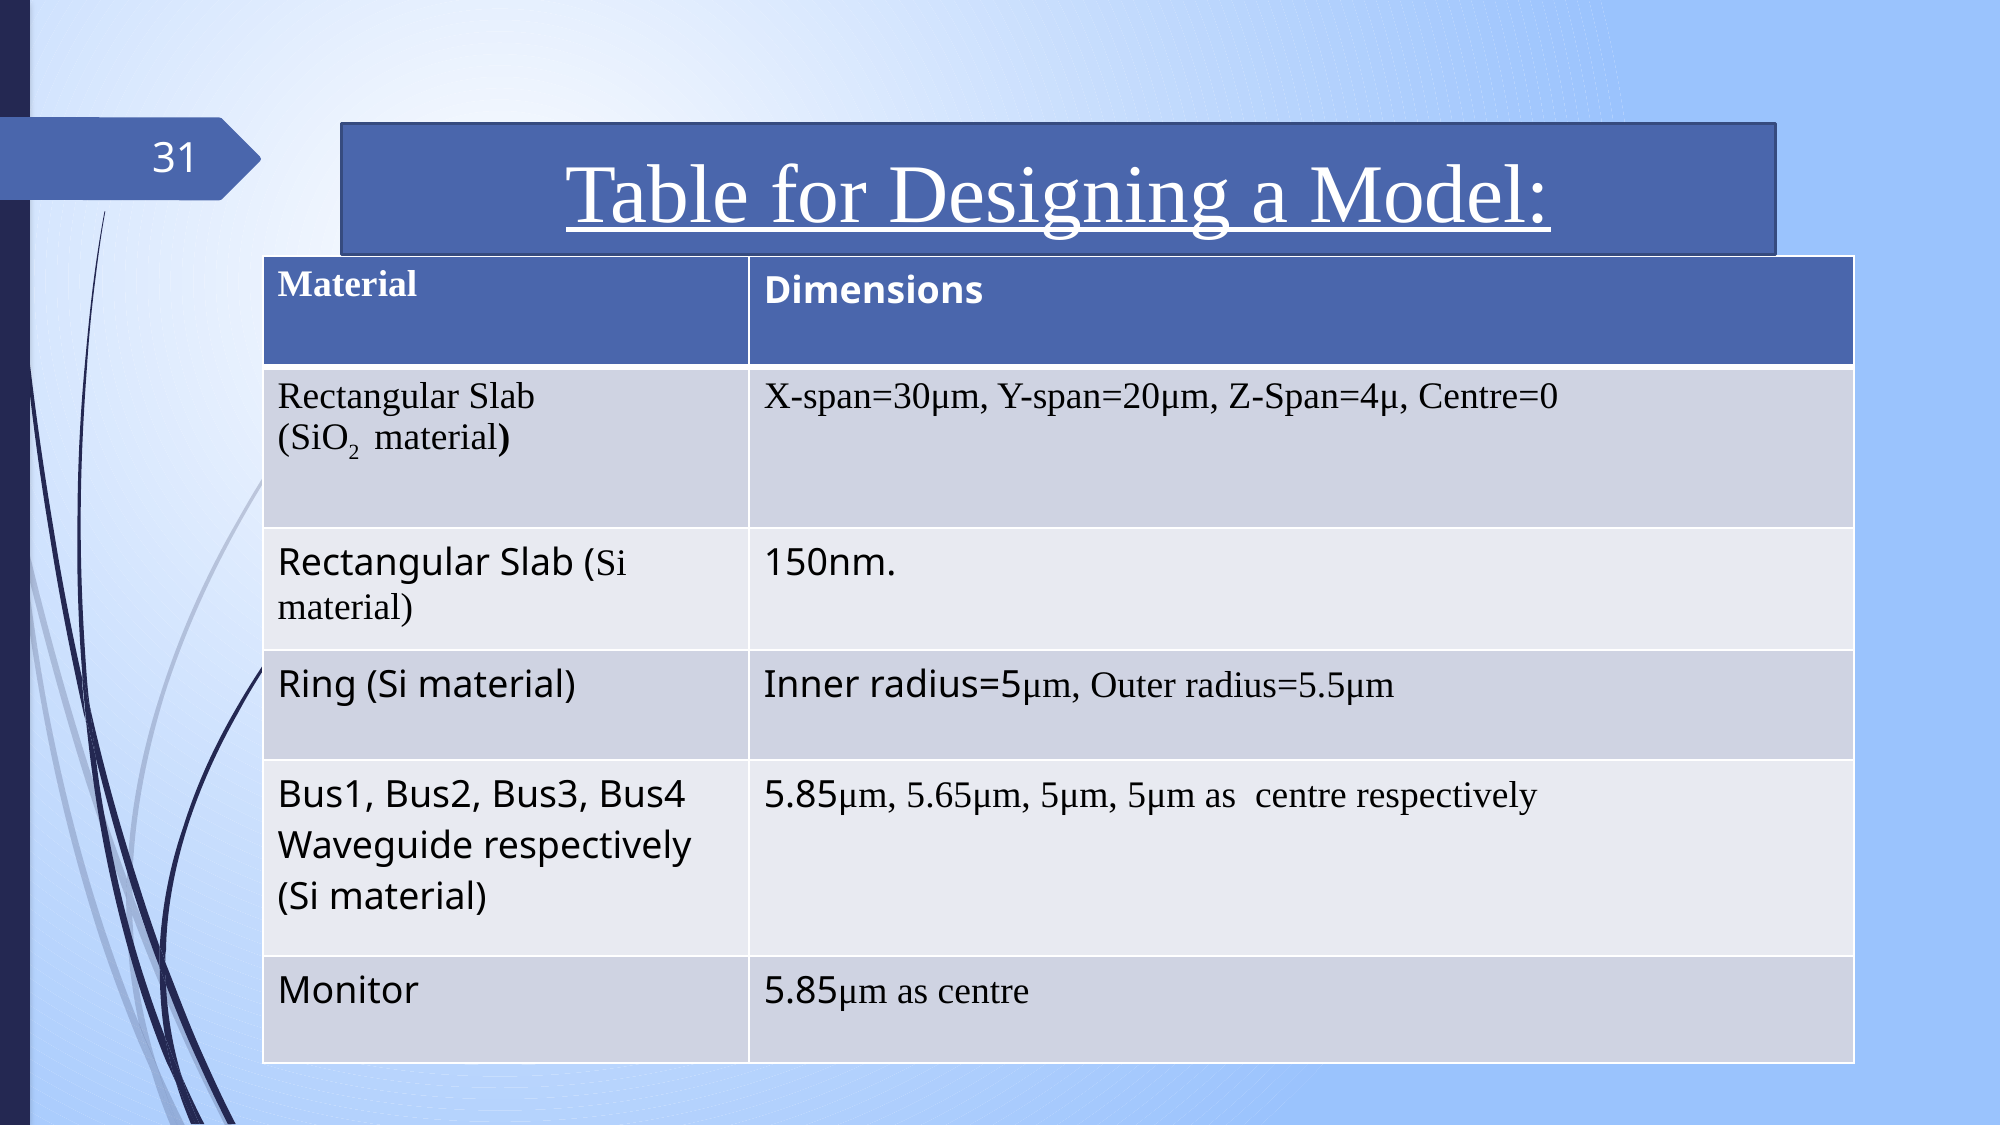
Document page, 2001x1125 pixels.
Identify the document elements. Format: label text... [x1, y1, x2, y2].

table_cell 150nm. [750, 529, 1853, 649]
table_cell Monitor [264, 957, 748, 1062]
text_box Table for Designing a Model: [340, 122, 1777, 256]
table_cell Rectangular Slab (SiO2 material) [264, 370, 748, 527]
table_cell Ring (Si material) [264, 651, 748, 759]
table_cell Rectangular Slab (Si material) [264, 529, 748, 649]
table_header Material [264, 257, 748, 364]
slide_number 31 [87, 129, 216, 190]
table_cell Inner radius=5μm, Outer radius=5.5μm [750, 651, 1853, 759]
table_cell X-span=30μm, Y-span=20μm, Z-Span=4μ, Centre=0 [750, 370, 1853, 527]
table_cell Bus1, Bus2, Bus3, Bus4 Waveguide respectively (Si material) [264, 761, 748, 955]
table_cell 5.85μm, 5.65μm, 5μm, 5μm as centre respectively [750, 761, 1853, 955]
table_cell 5.85μm as centre [750, 957, 1853, 1062]
table_header Dimensions [750, 257, 1853, 364]
